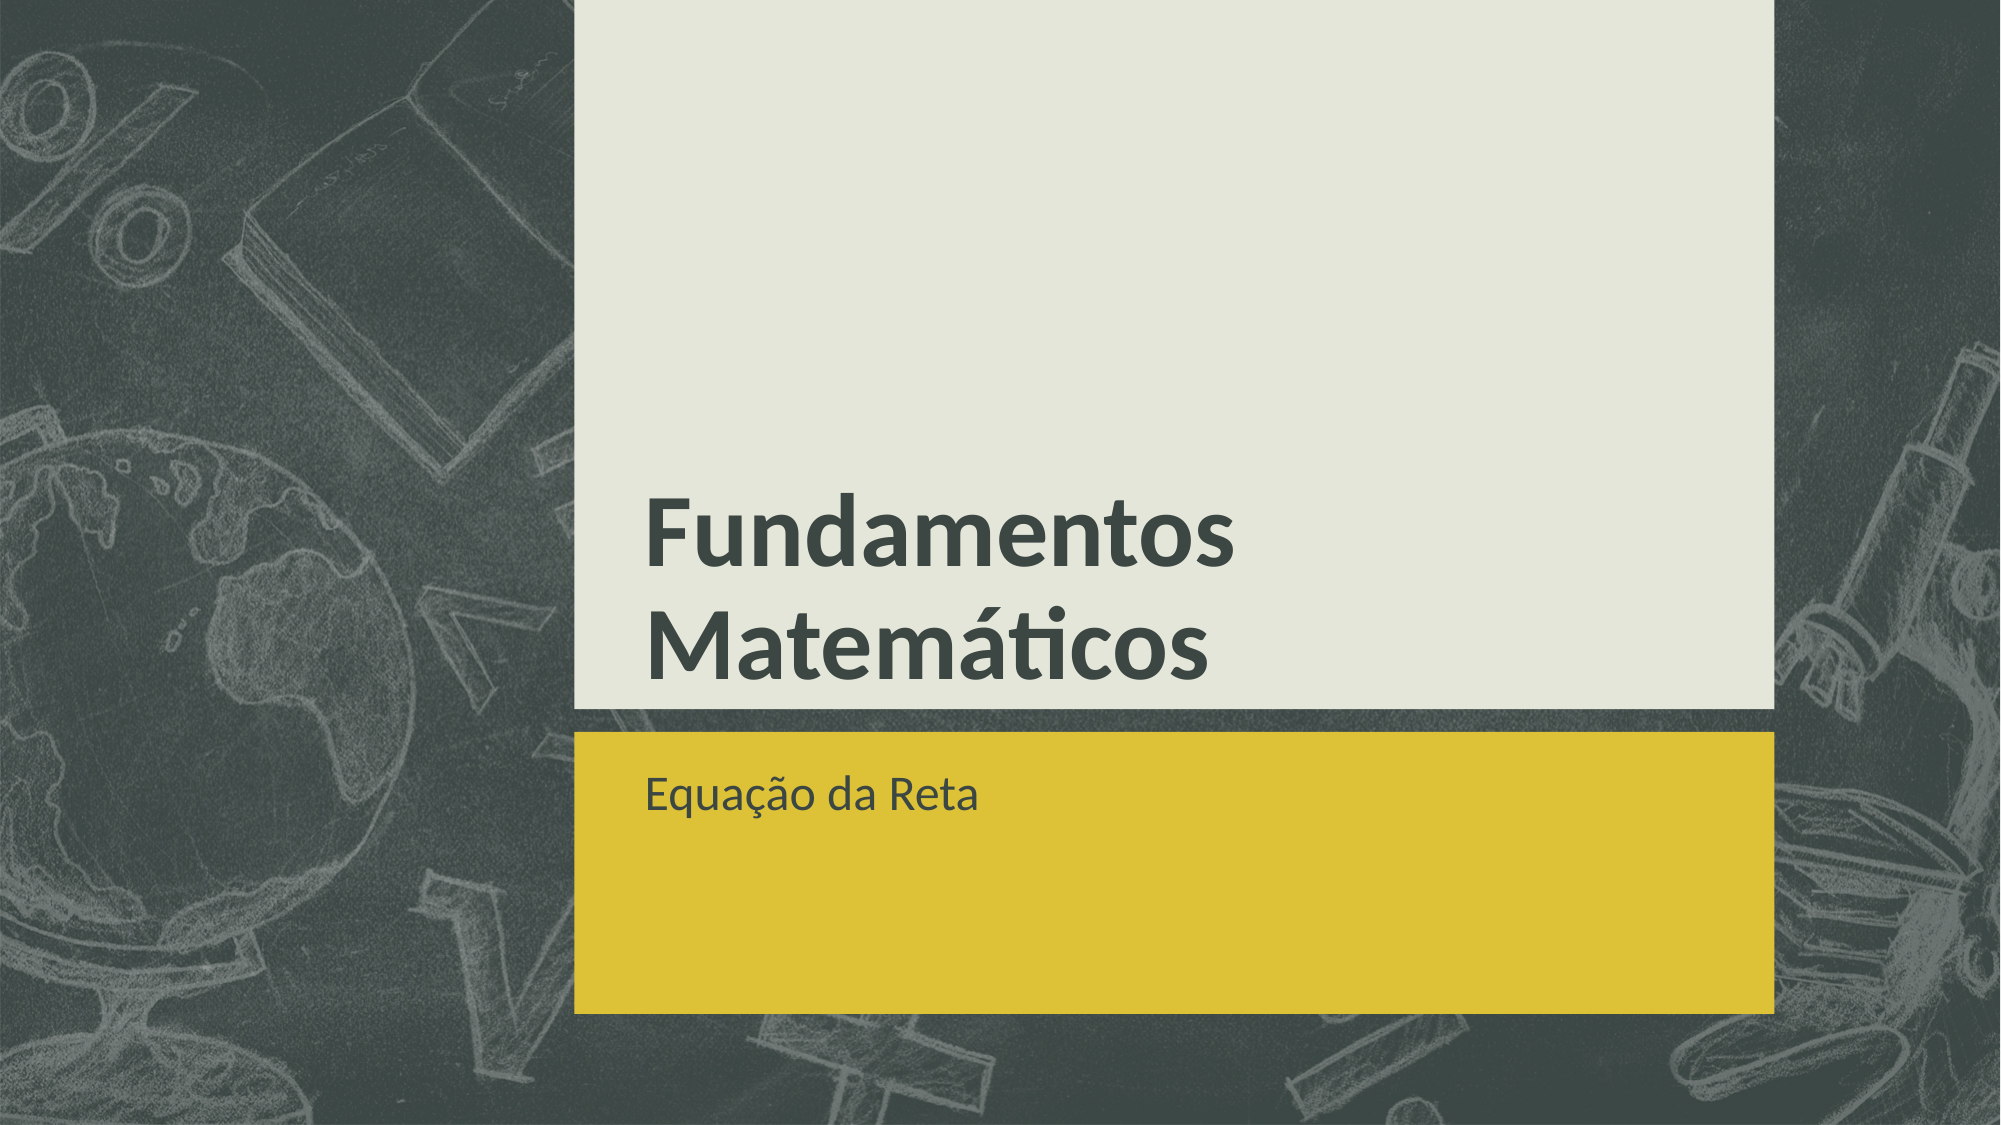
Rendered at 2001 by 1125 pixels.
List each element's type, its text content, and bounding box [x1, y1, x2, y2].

title Fundamentos Matemáticos [629, 108, 1712, 710]
list Equação da Reta [629, 752, 1712, 999]
picture [0, 0, 2001, 1125]
